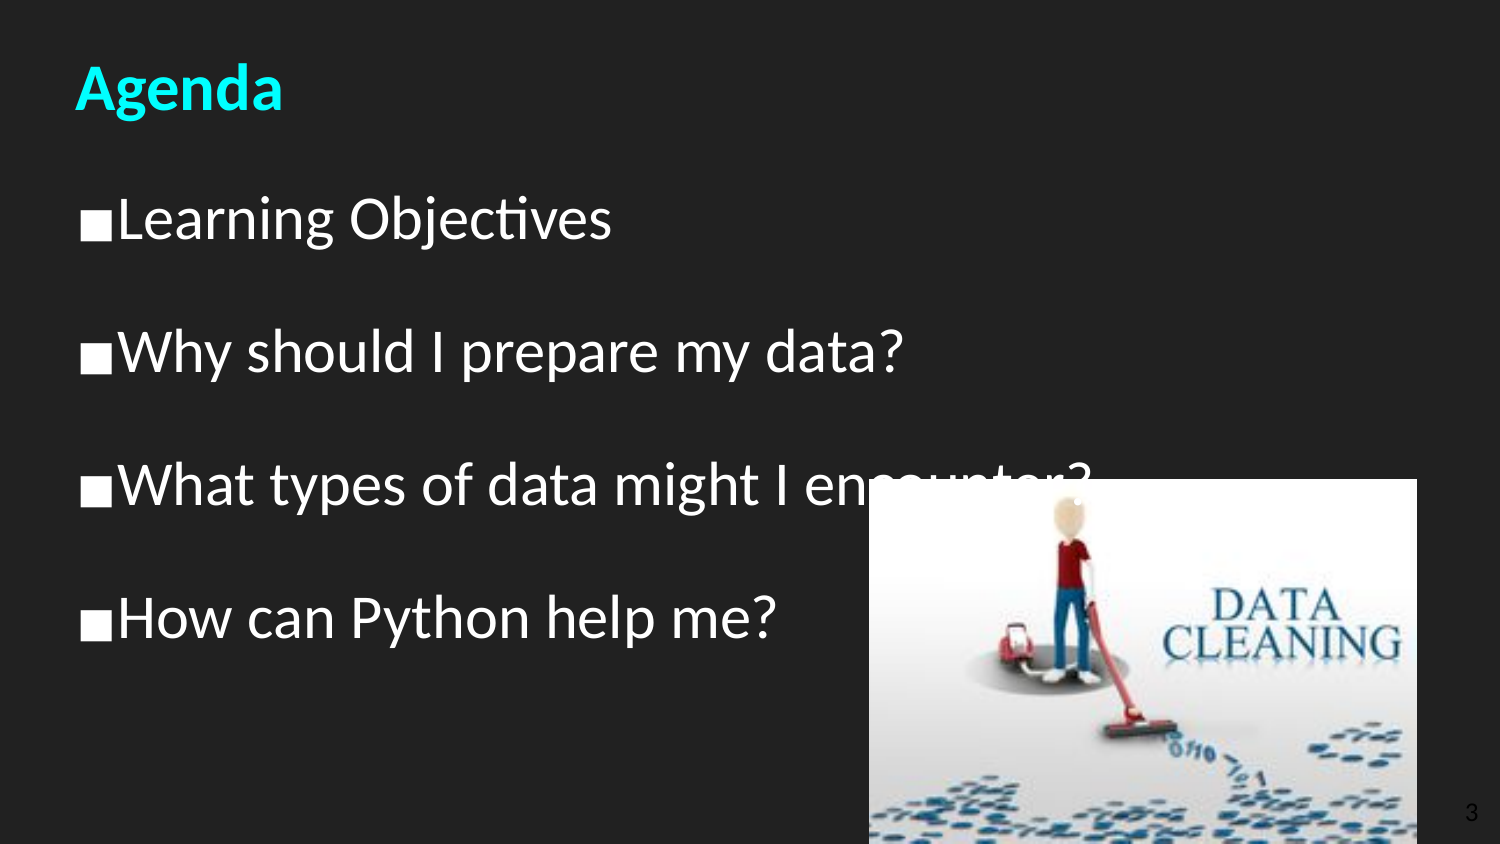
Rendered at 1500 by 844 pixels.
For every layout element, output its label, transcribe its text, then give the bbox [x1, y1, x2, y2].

picture [869, 479, 1417, 844]
text_box Agenda [74, 36, 1477, 140]
slide_number ‹#› [1422, 779, 1494, 844]
list Learning Objectives Why should I prepare my data? What types of data might I encounter? How can Python help me? [75, 140, 1264, 632]
